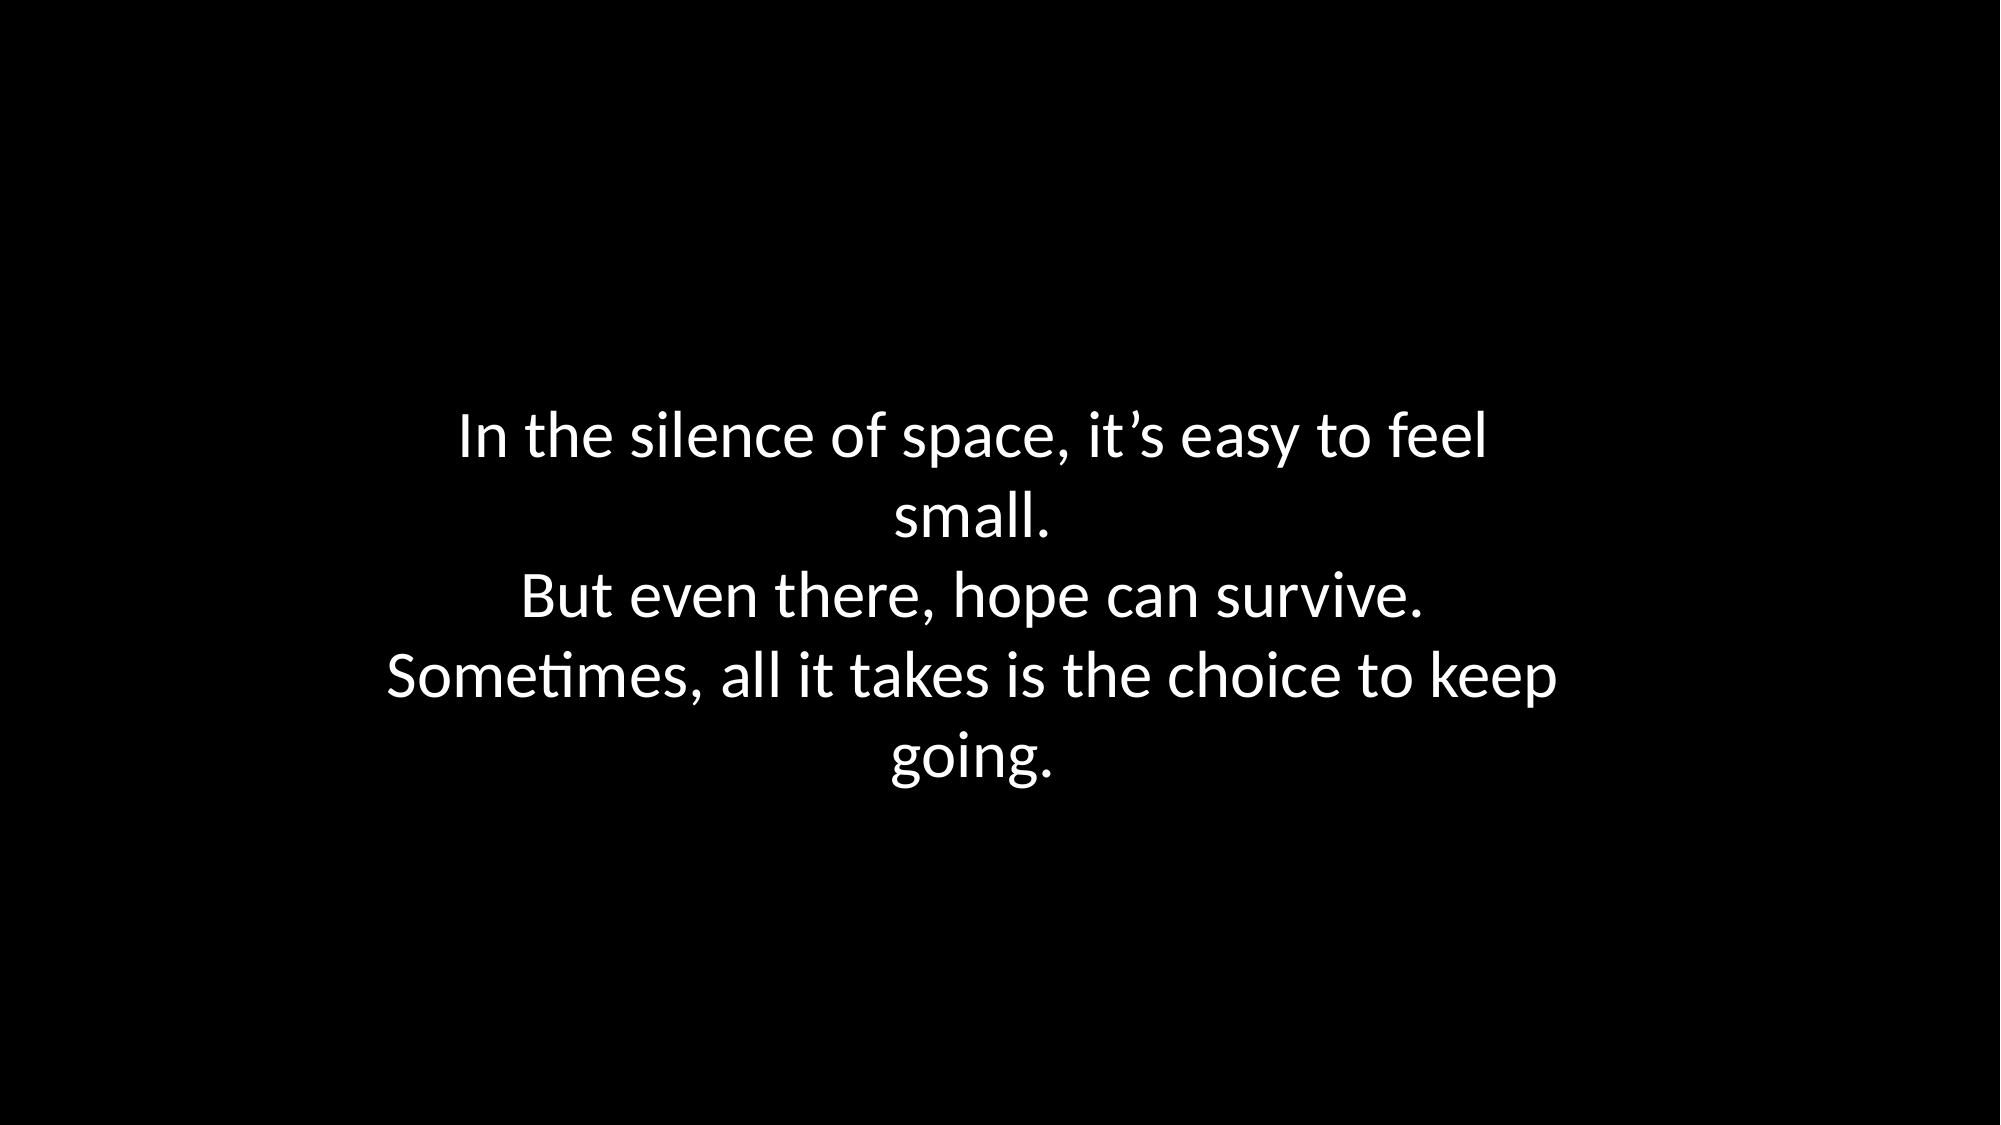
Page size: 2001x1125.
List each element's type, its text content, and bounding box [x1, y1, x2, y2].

text_box In the silence of space, it’s easy to feel small. But even there, hope can survive. Sometimes, all it takes is the choice to keep going. [371, 383, 1575, 798]
